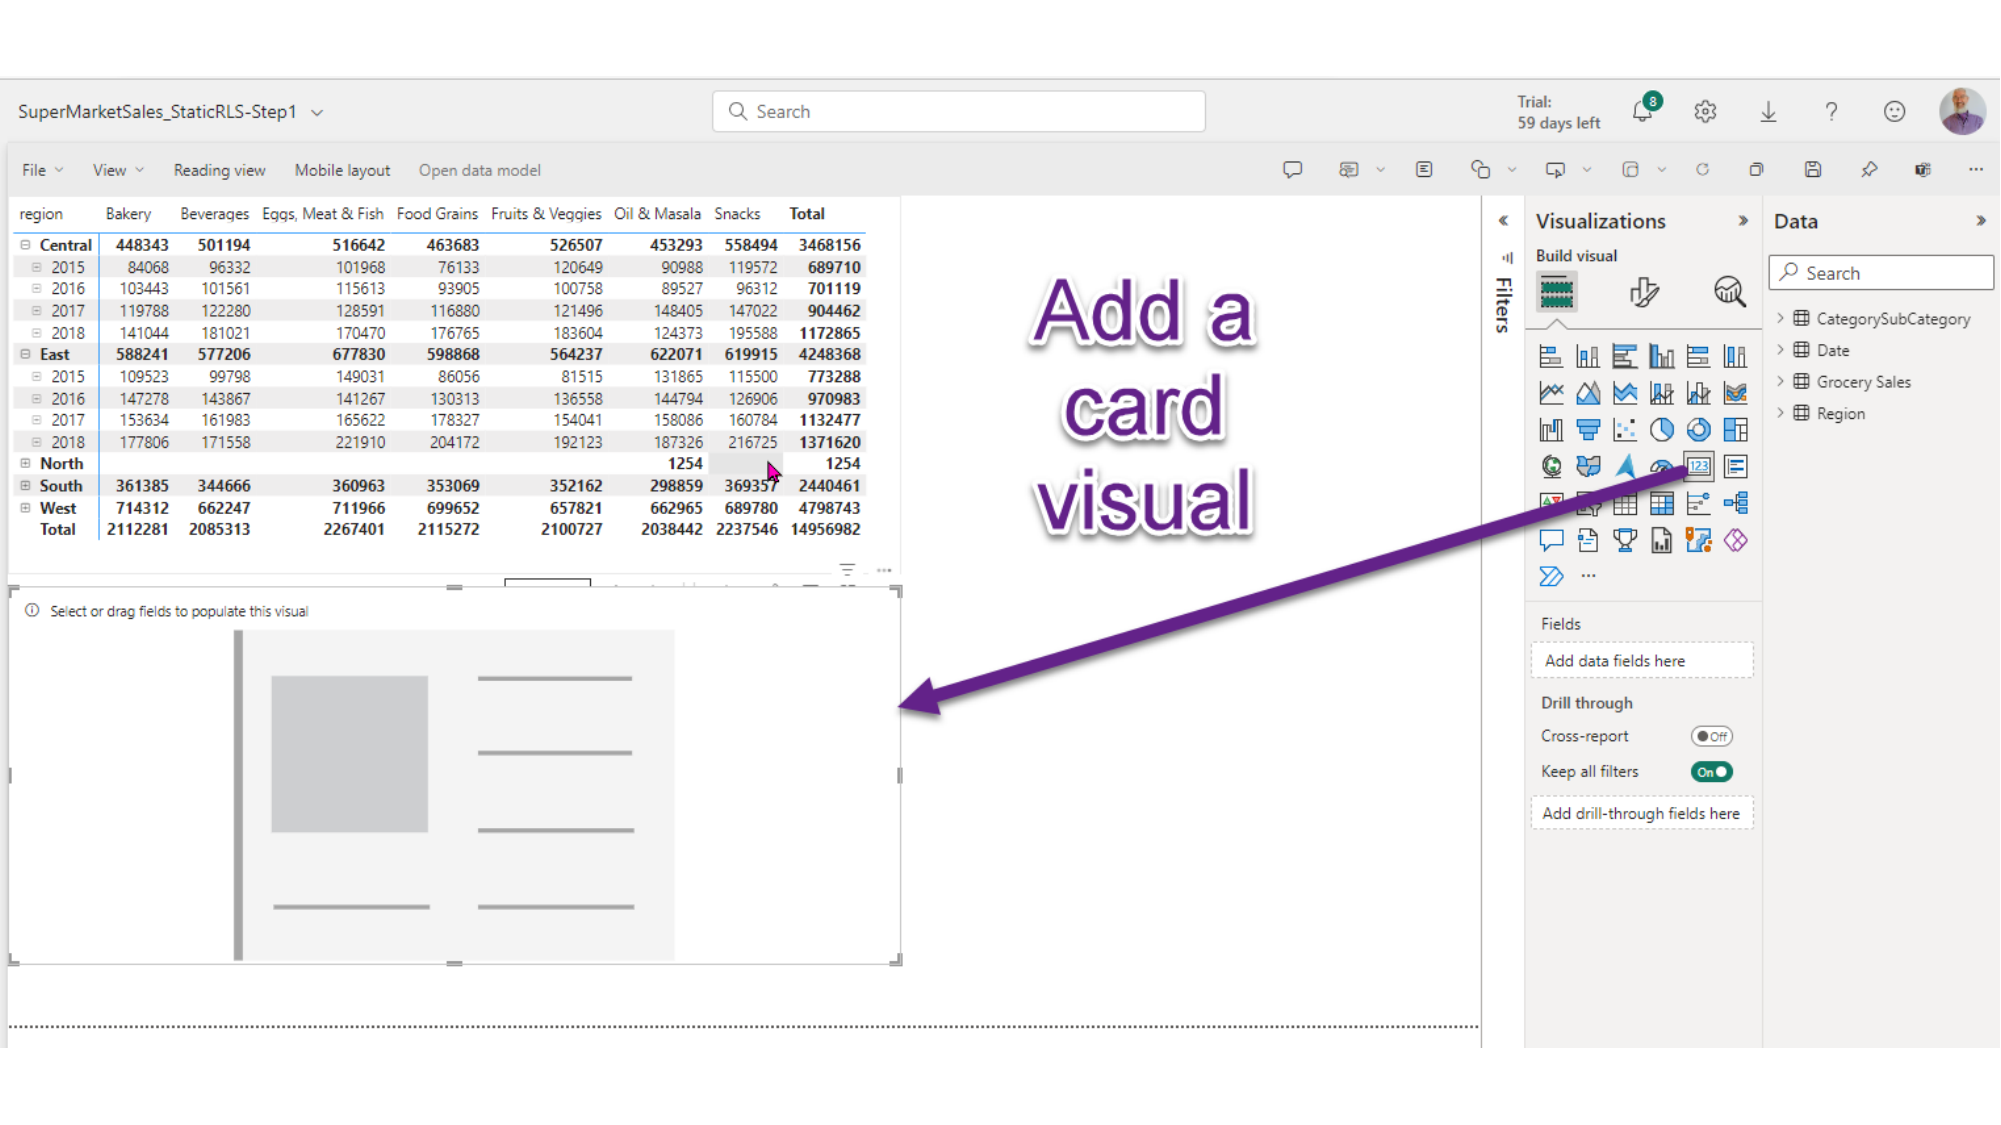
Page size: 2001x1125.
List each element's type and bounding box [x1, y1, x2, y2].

picture [0, 76, 2000, 1048]
